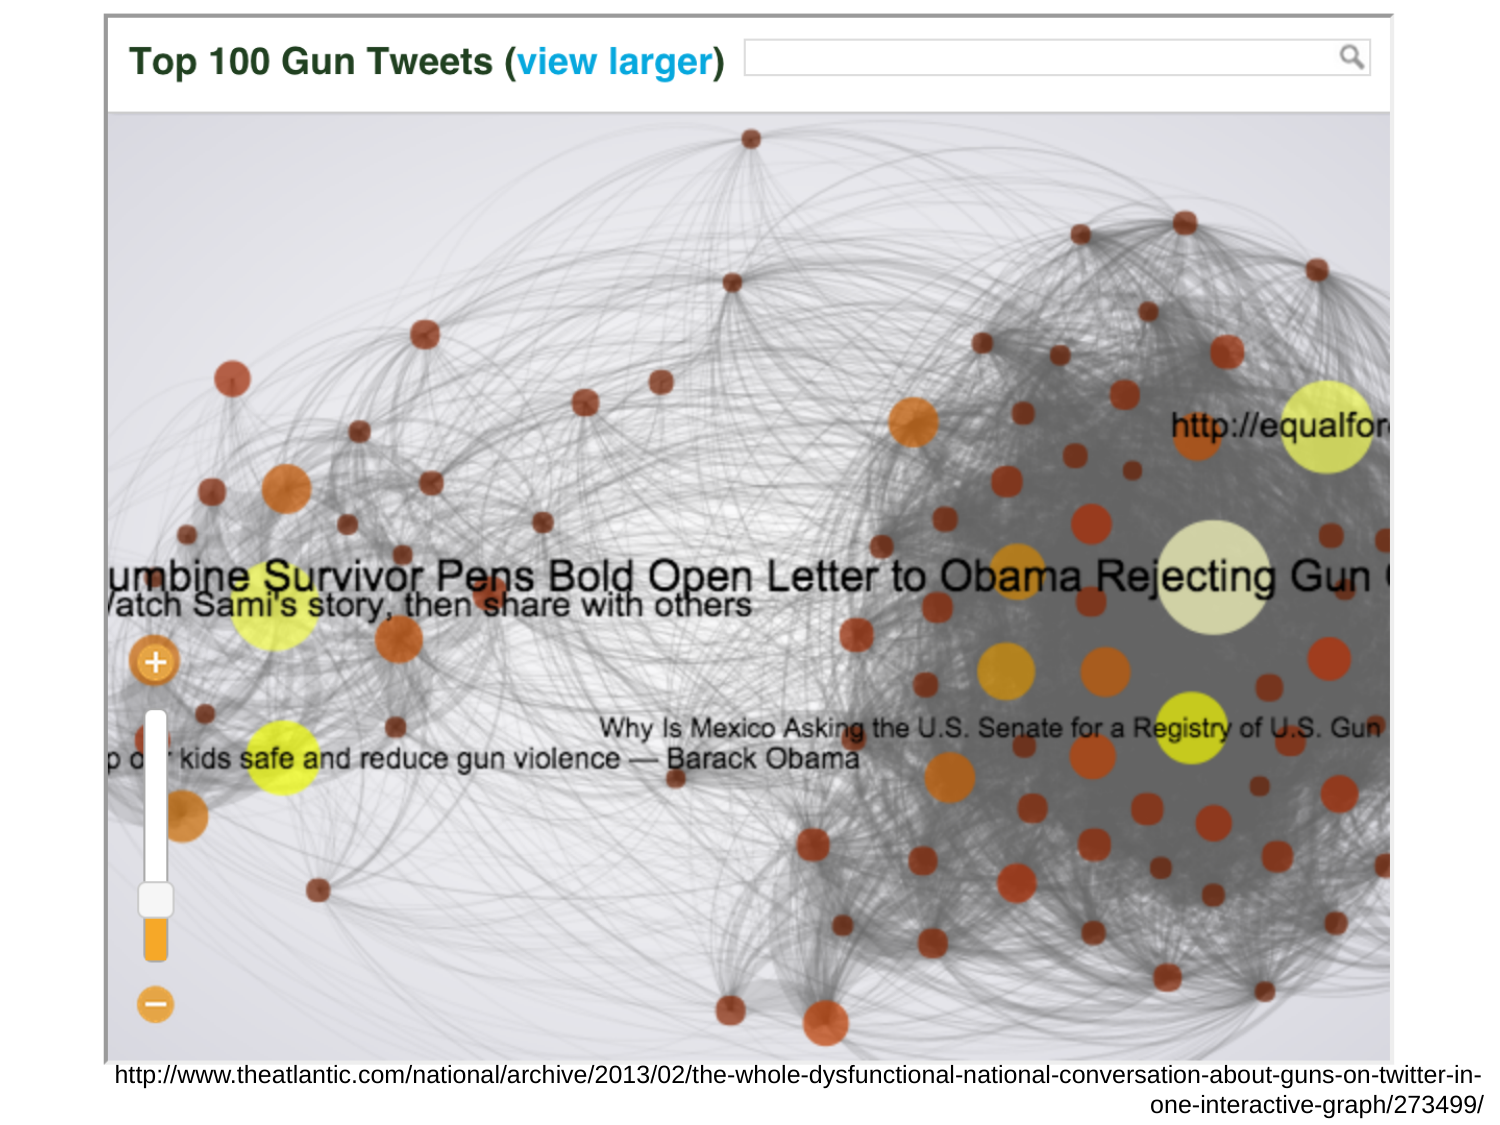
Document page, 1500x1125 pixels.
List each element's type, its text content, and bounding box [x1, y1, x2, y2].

text_box http://www.theatlantic.com/national/archive/2013/02/the-whole-dysfunctional-national-conversation-about-guns-on-twitter-in-one-interactive-graph/273499/ [50, 1050, 1500, 1125]
picture [85, 0, 1415, 1096]
